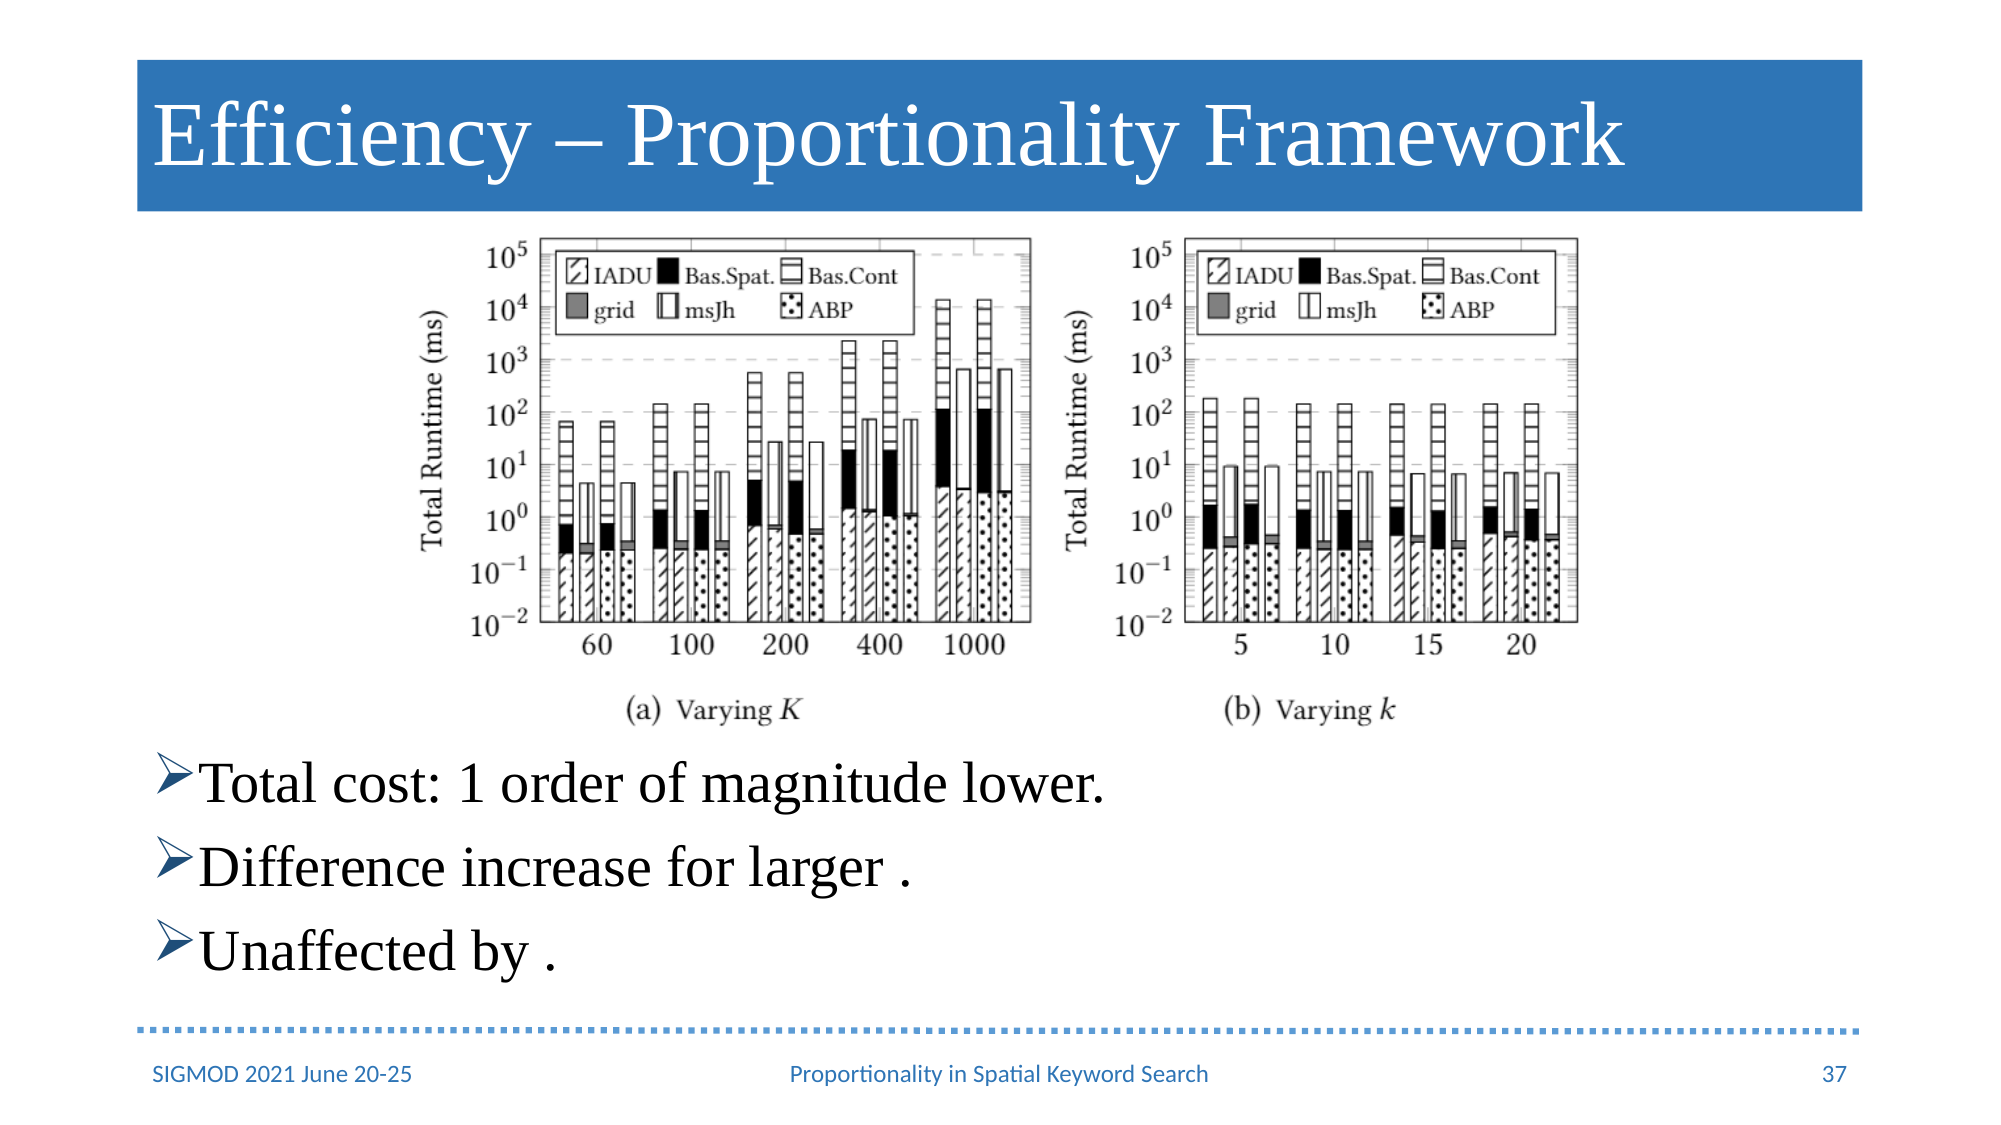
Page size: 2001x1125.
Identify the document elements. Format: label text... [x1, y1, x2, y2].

picture [415, 226, 1585, 731]
slide_number 37 [1412, 1042, 1863, 1103]
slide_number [137, 1042, 588, 1103]
title Efficiency – Proportionality Framework [137, 59, 1863, 212]
footer Proportionality in Spatial Keyword Search [662, 1042, 1338, 1103]
